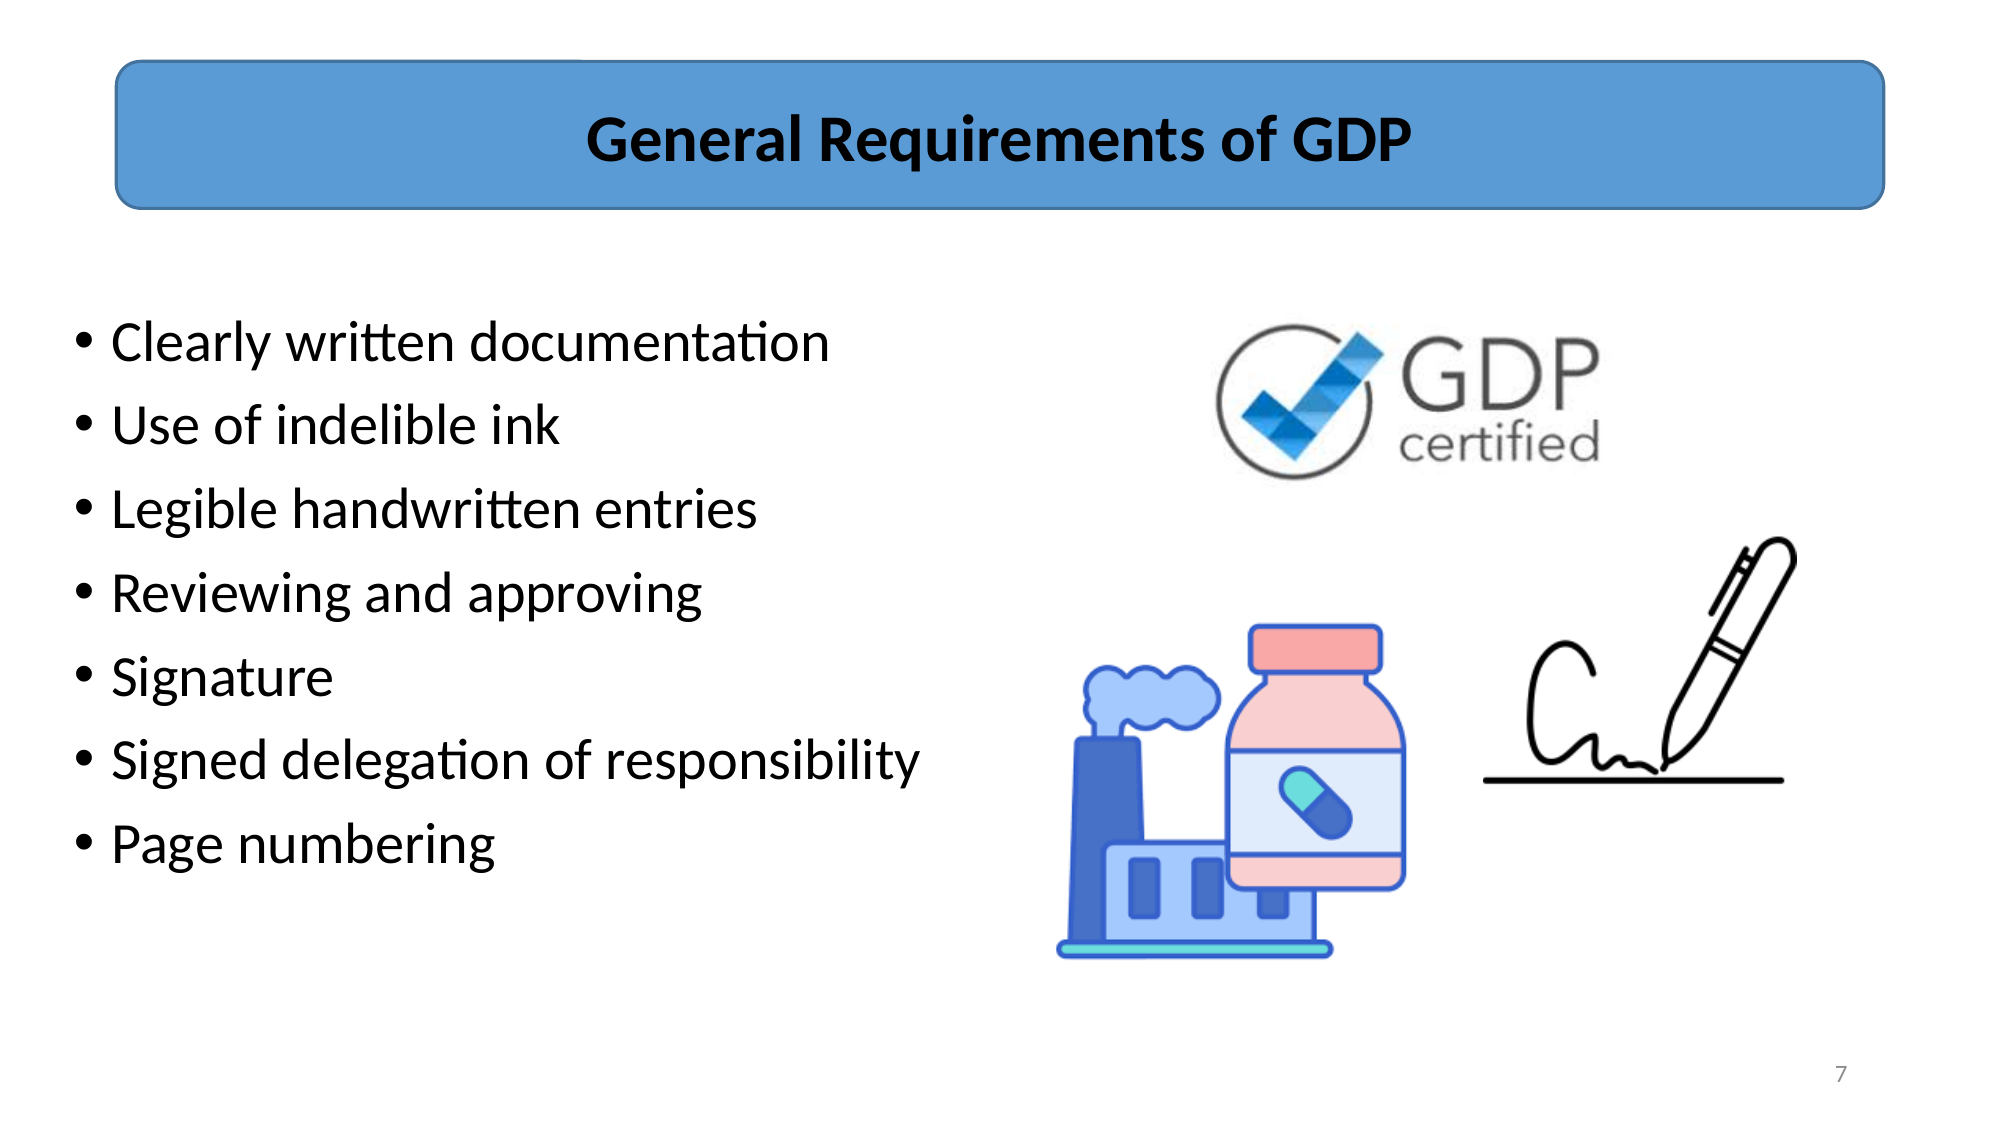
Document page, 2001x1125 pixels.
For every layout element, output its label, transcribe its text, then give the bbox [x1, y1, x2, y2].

list Clearly written documentation Use of indelible ink Legible handwritten entries Reviewing and approving Signature Signed delegation of responsibility Page numbering [58, 303, 1080, 1018]
picture [1173, 274, 1797, 818]
slide_number 7 [1412, 1042, 1863, 1103]
text_box General Requirements of GDP [114, 59, 1886, 210]
picture [1055, 615, 1408, 968]
